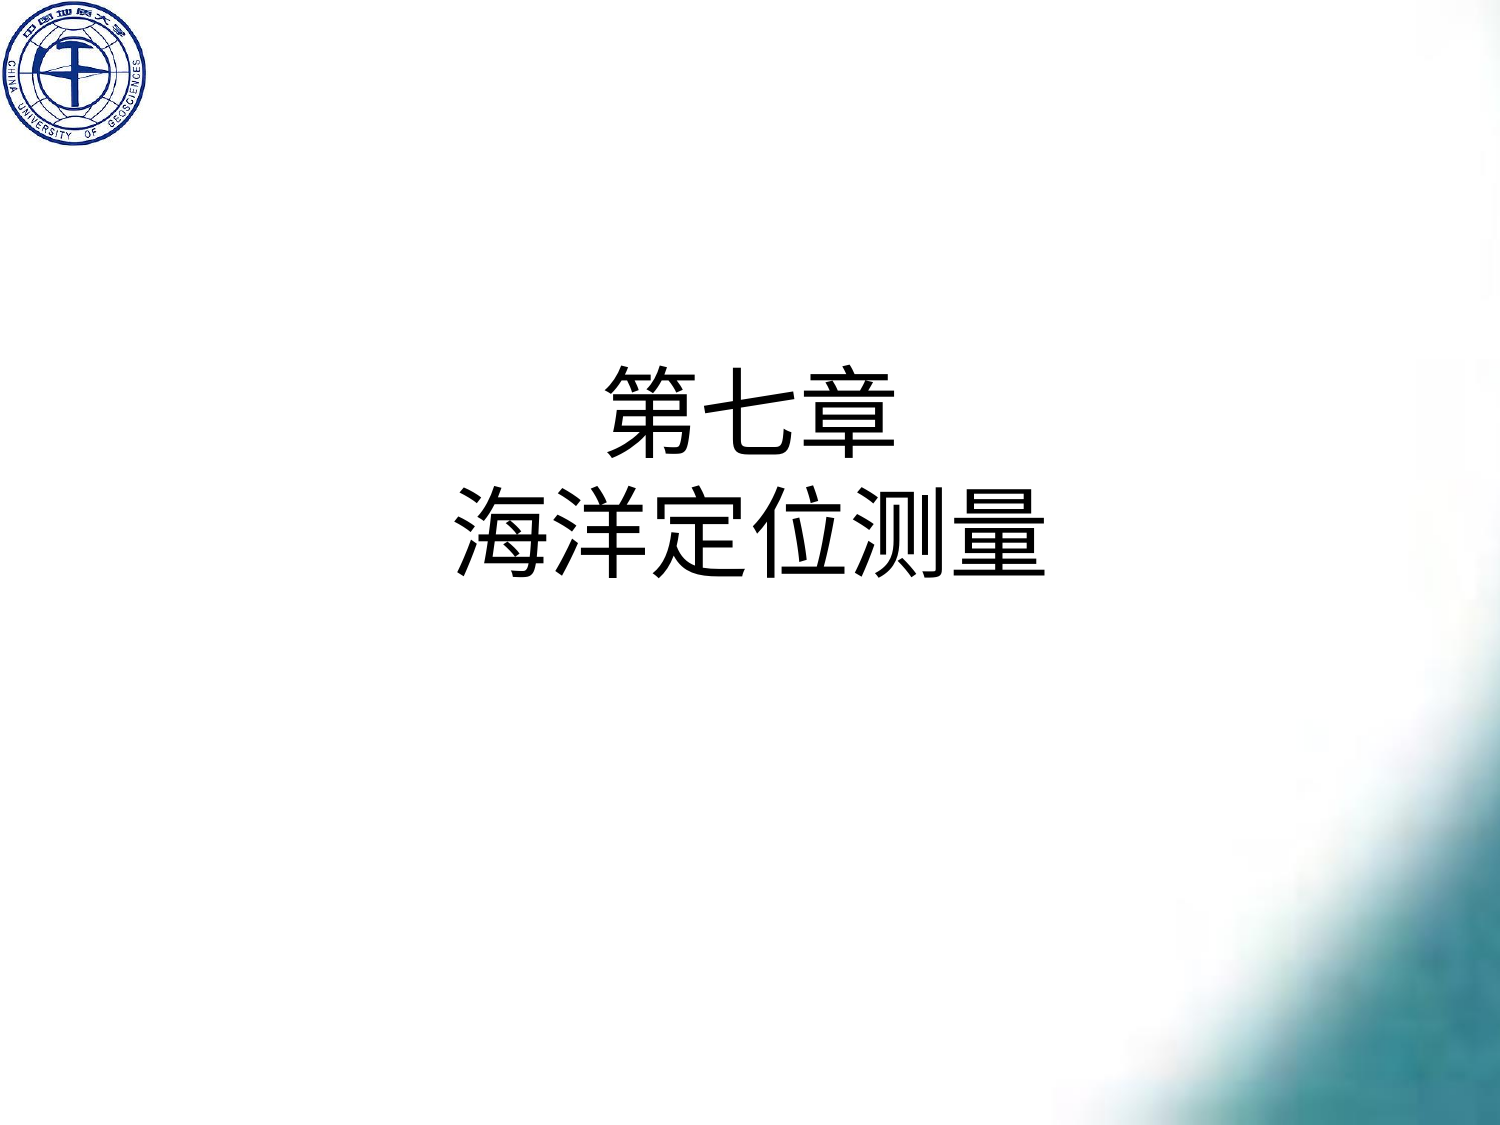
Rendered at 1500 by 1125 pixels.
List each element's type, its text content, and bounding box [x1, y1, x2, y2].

title 第七章 海洋定位测量 [112, 349, 1388, 591]
picture [0, 0, 1500, 1125]
